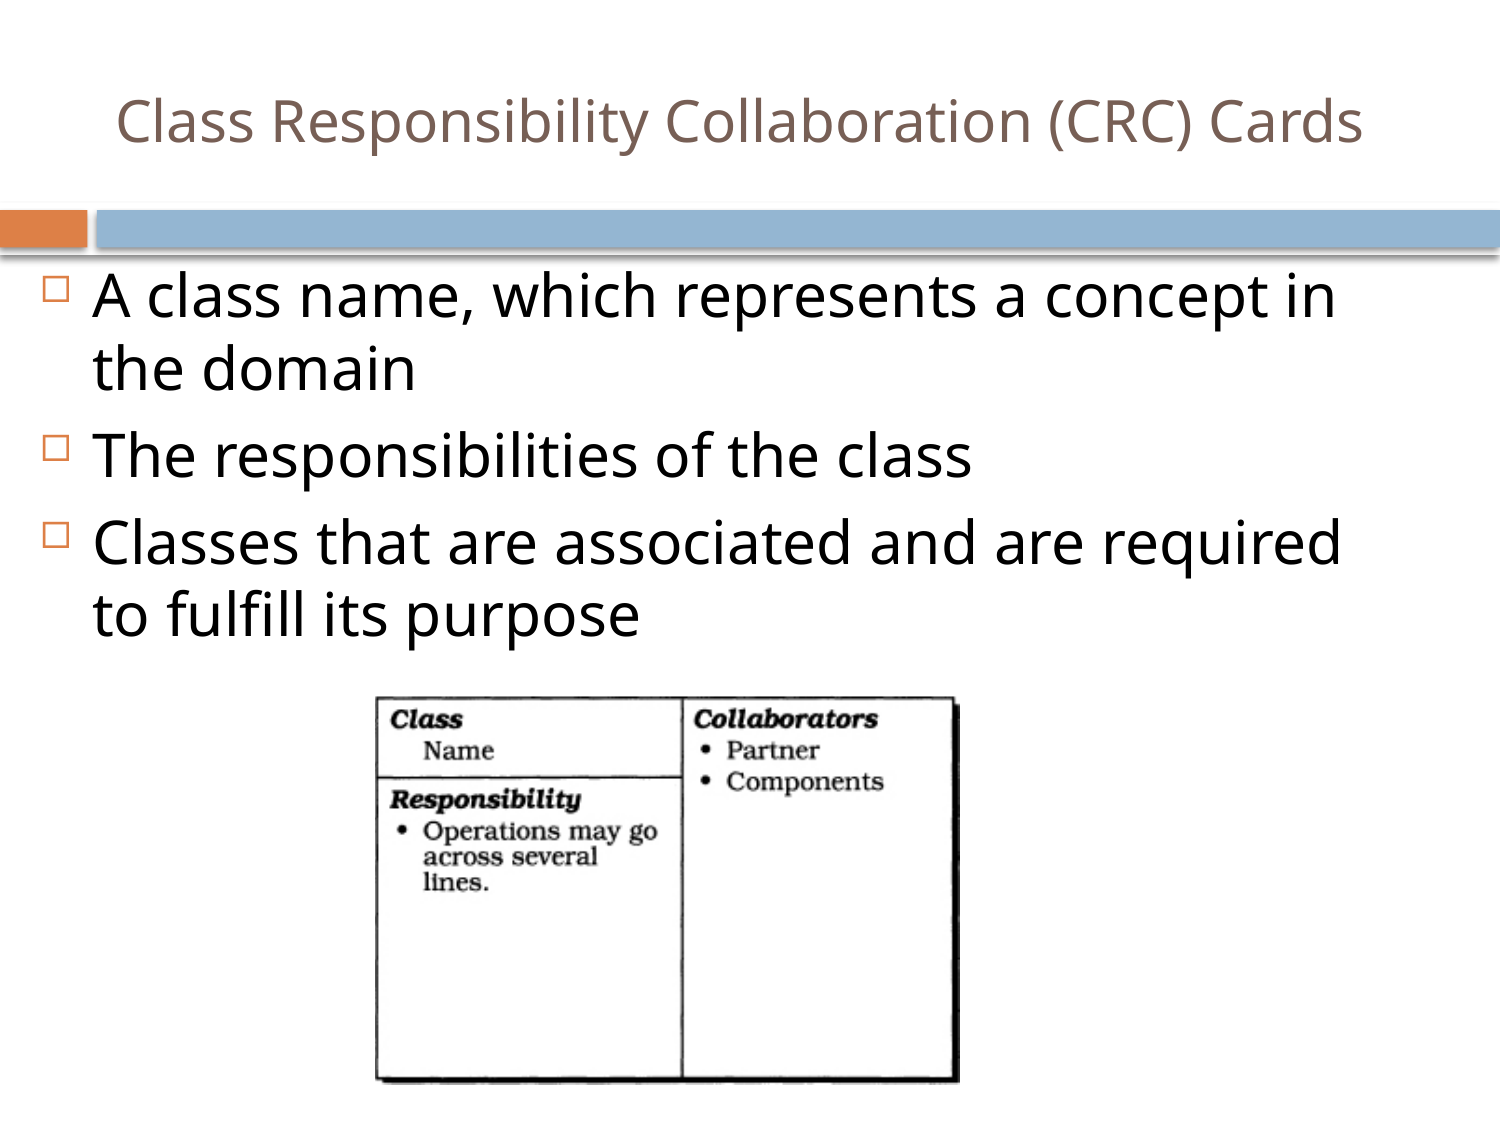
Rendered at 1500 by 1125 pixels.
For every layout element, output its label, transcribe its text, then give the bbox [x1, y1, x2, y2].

list A class name, which represents a concept in the domain The responsibilities of the class Classes that are associated and are required to fulfill its purpose [24, 249, 1363, 663]
picture [374, 695, 960, 1085]
title Class Responsibility Collaboration (CRC) Cards [100, 37, 1438, 200]
